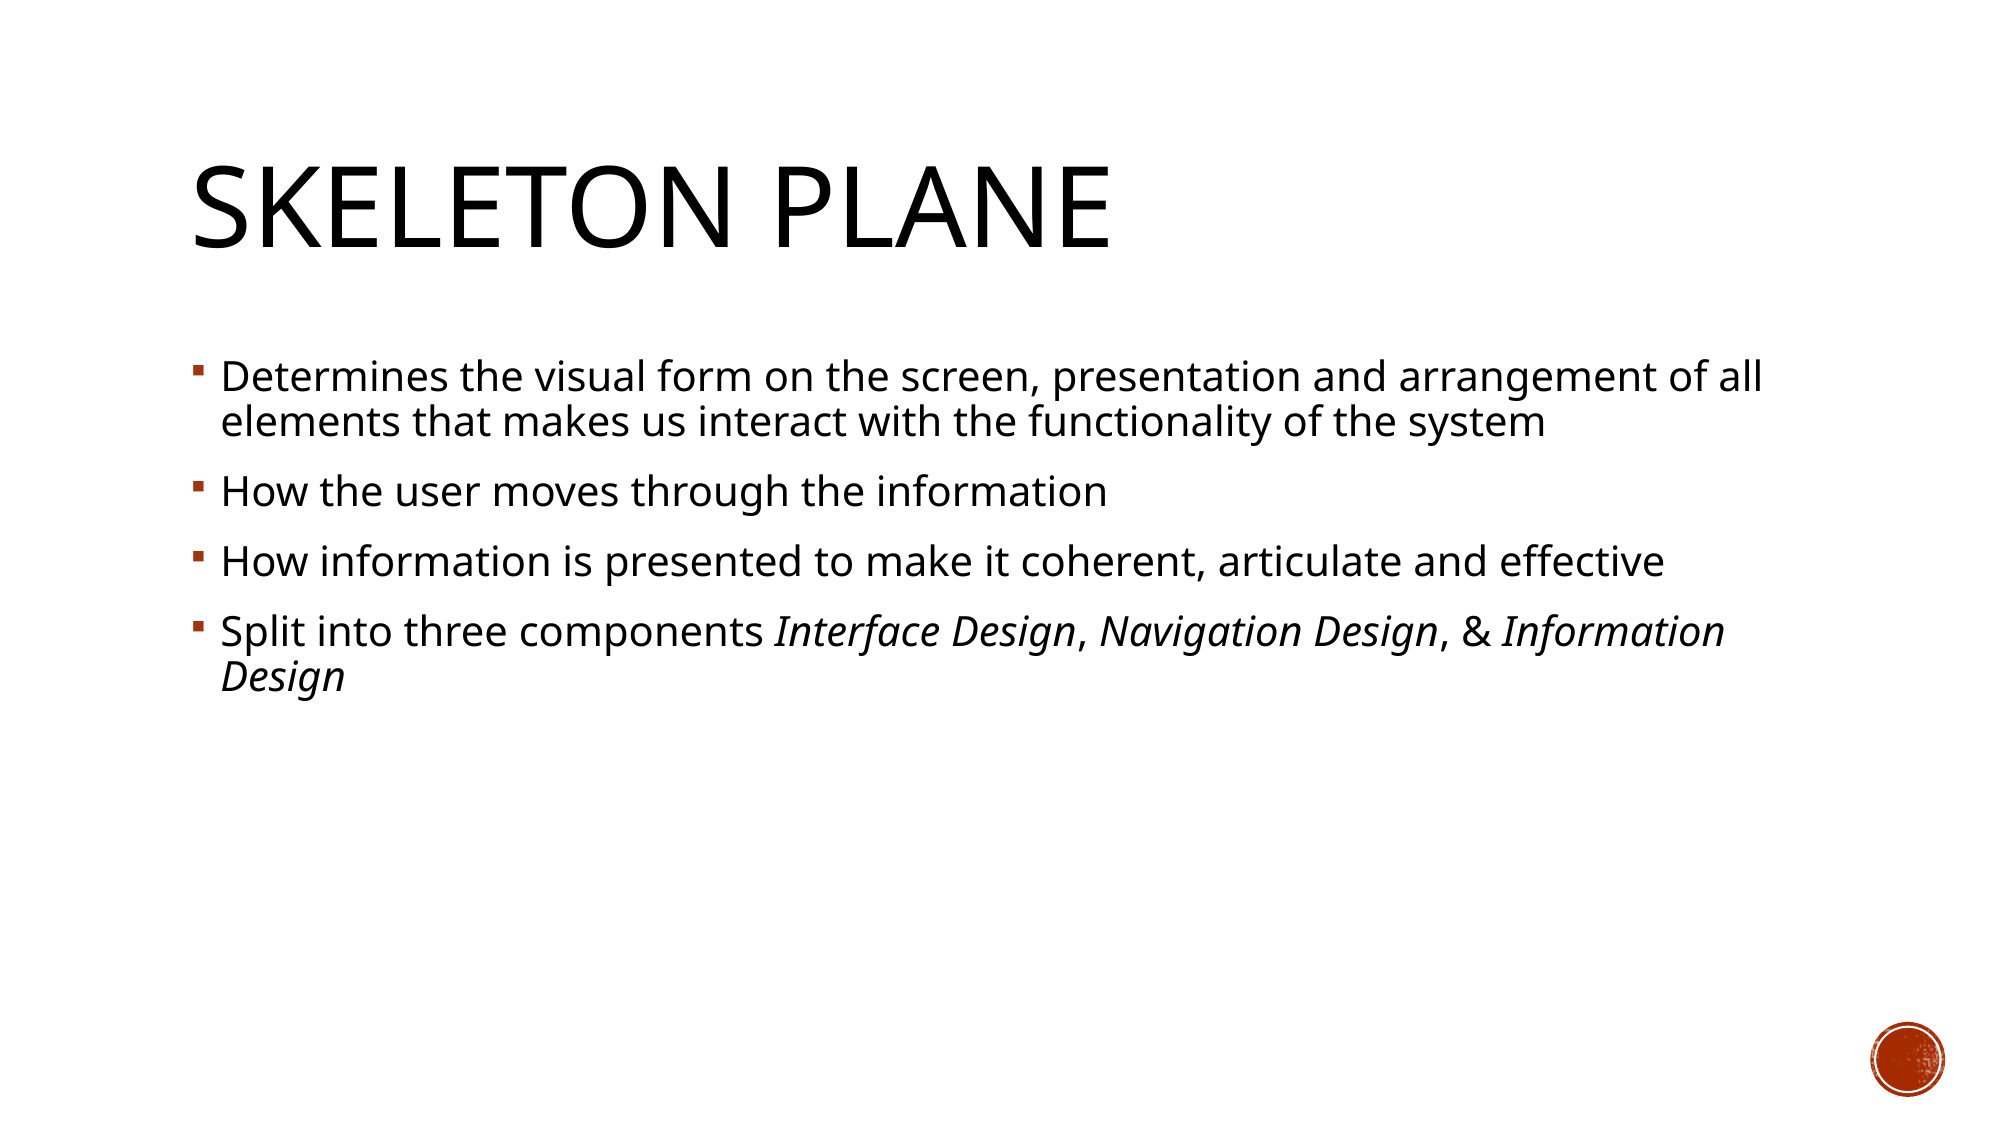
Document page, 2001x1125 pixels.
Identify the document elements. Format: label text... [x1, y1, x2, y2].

title Skeleton plane [175, 79, 1826, 344]
list Determines the visual form on the screen, presentation and arrangement of all elements that makes us interact with the functionality of the system How the user moves through the information How information is presented to make it coherent, articulate and effective Split into three components Interface Design, Navigation Design, & Information Design [175, 348, 1826, 1013]
